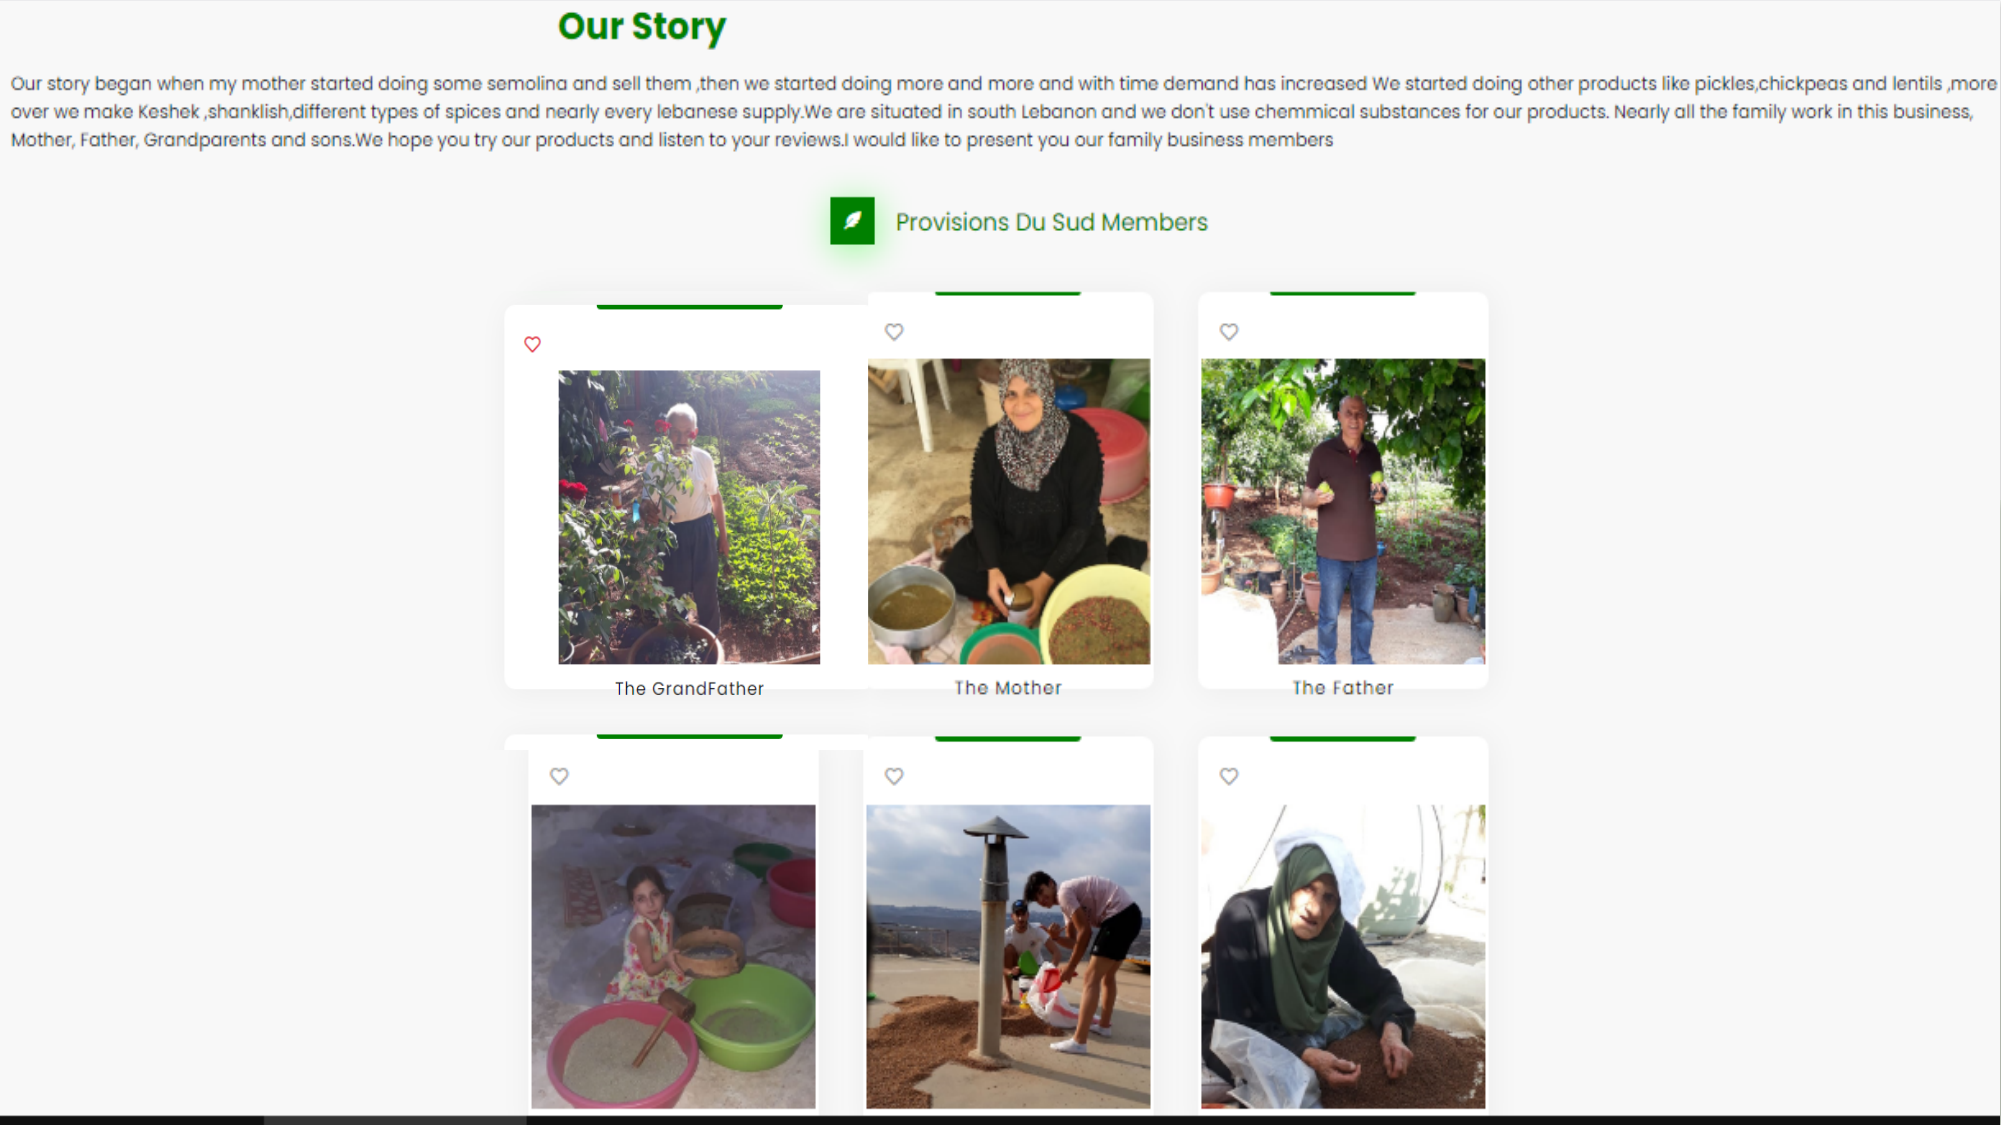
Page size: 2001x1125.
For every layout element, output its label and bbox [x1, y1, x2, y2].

list [0, 0, 2000, 1125]
picture [468, 291, 869, 751]
